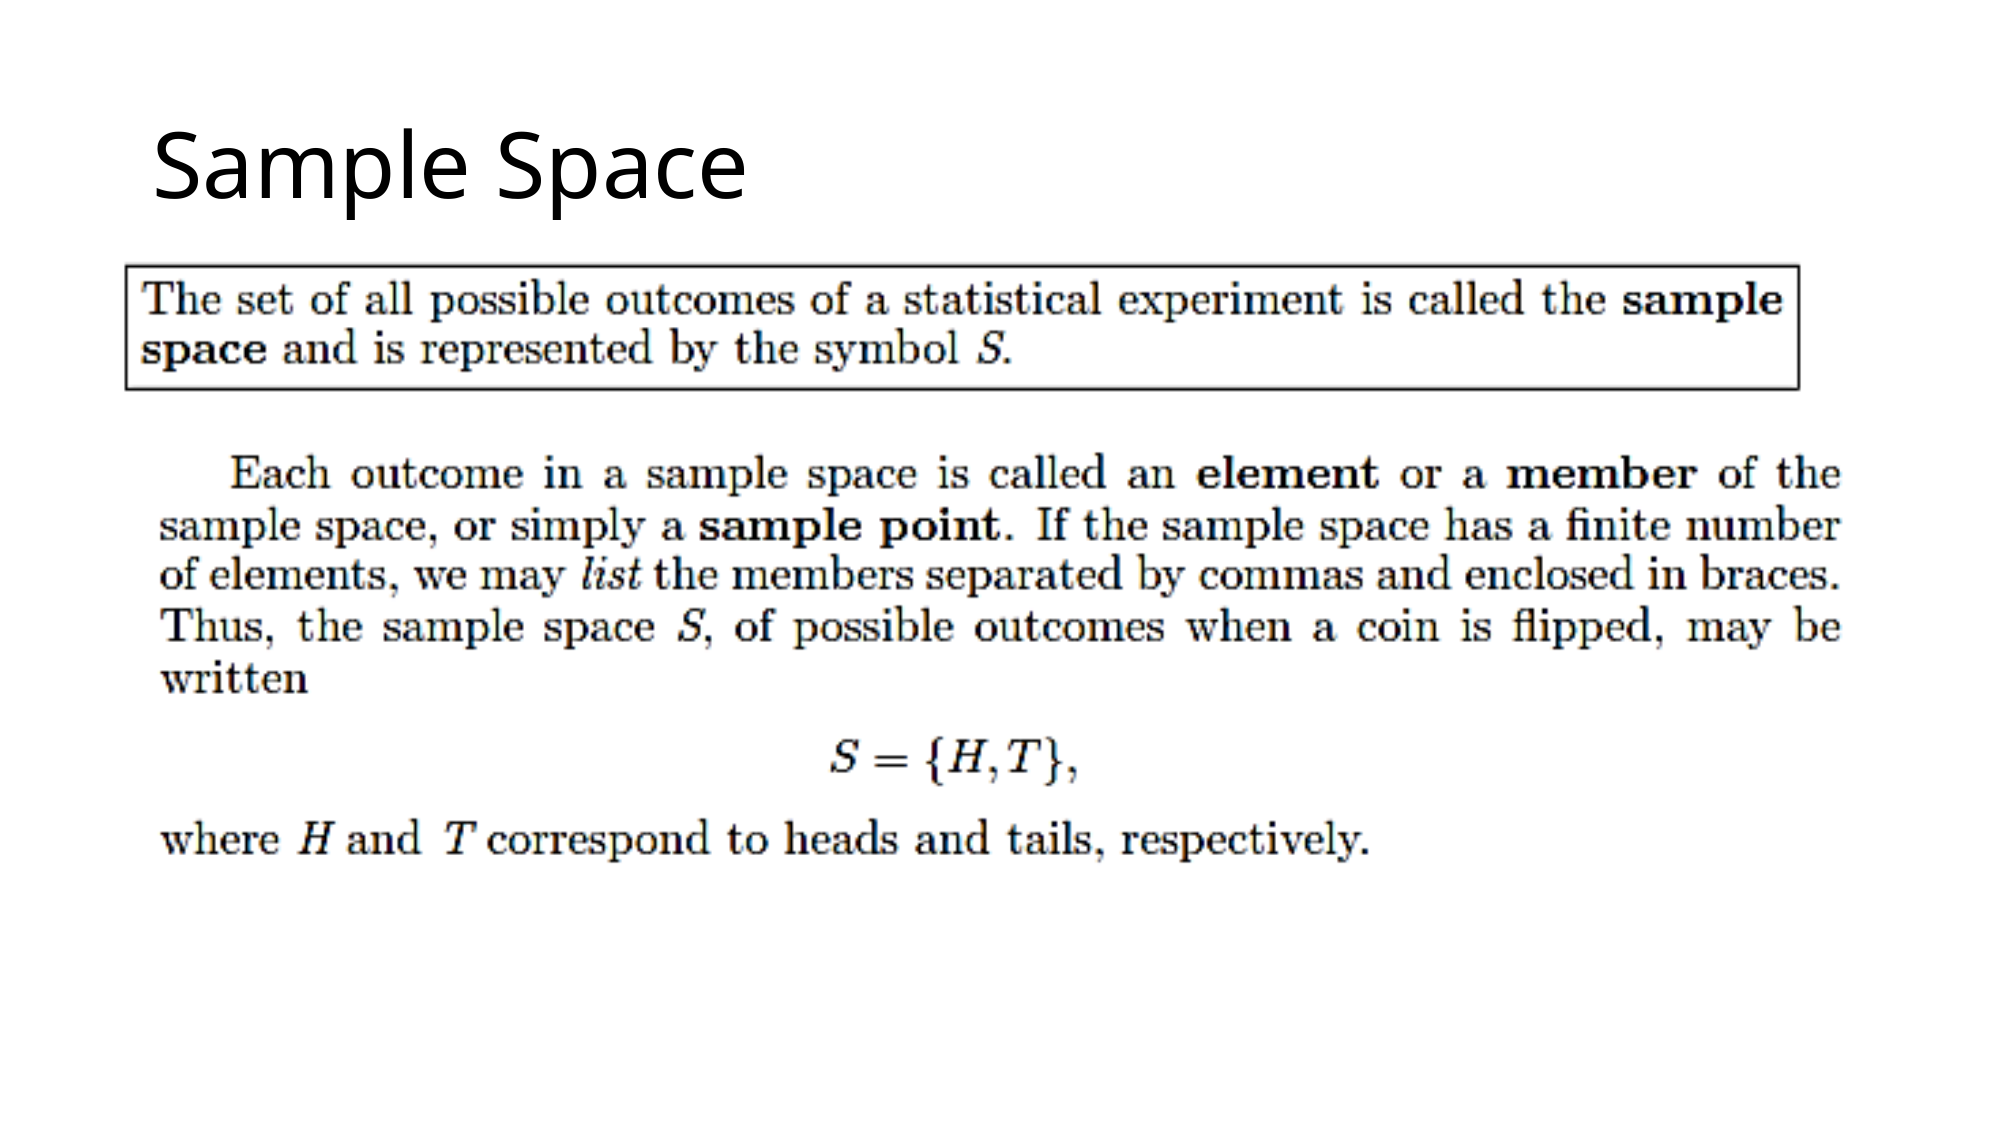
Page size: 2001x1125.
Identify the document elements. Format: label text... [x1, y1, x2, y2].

picture [137, 429, 1870, 885]
title Sample Space [137, 59, 1863, 278]
picture [104, 255, 1820, 408]
